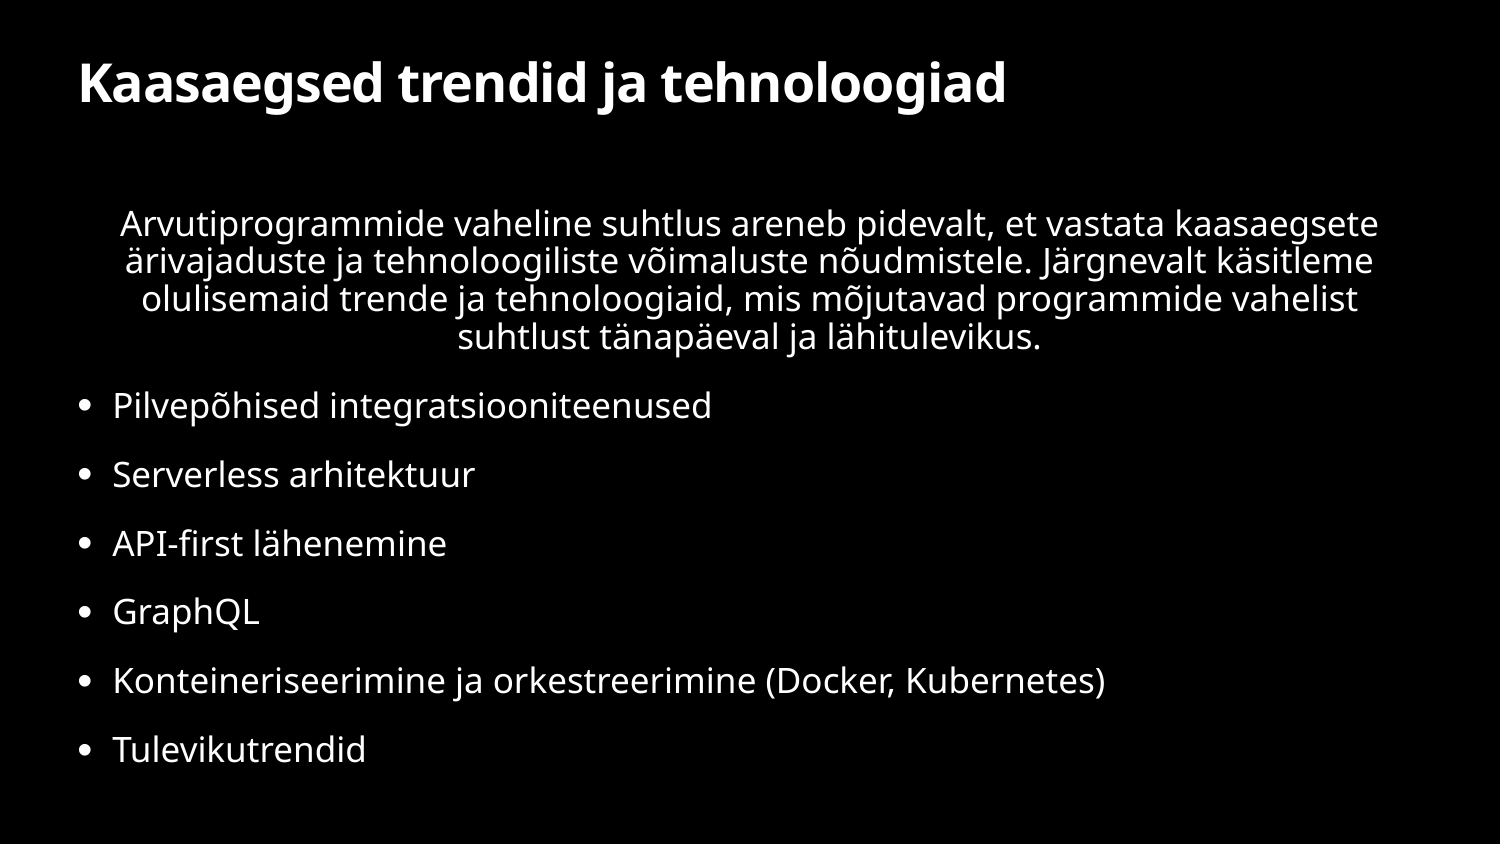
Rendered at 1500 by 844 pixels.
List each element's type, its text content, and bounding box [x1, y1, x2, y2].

list Arvutiprogrammide vaheline suhtlus areneb pidevalt, et vastata kaasaegsete ärivajaduste ja tehnoloogiliste võimaluste nõudmistele. Järgnevalt käsitleme olulisemaid trende ja tehnoloogiaid, mis mõjutavad programmide vahelist suhtlust tänapäeval ja lähitulevikus. Pilvepõhised integratsiooniteenused Serverless arhitektuur API-first lähenemine GraphQL Konteineriseerimine ja orkestreerimine (Docker, Kubernetes) Tulevikutrendid [73, 202, 1427, 806]
title Kaasaegsed trendid ja tehnoloogiad [73, 58, 1427, 148]
